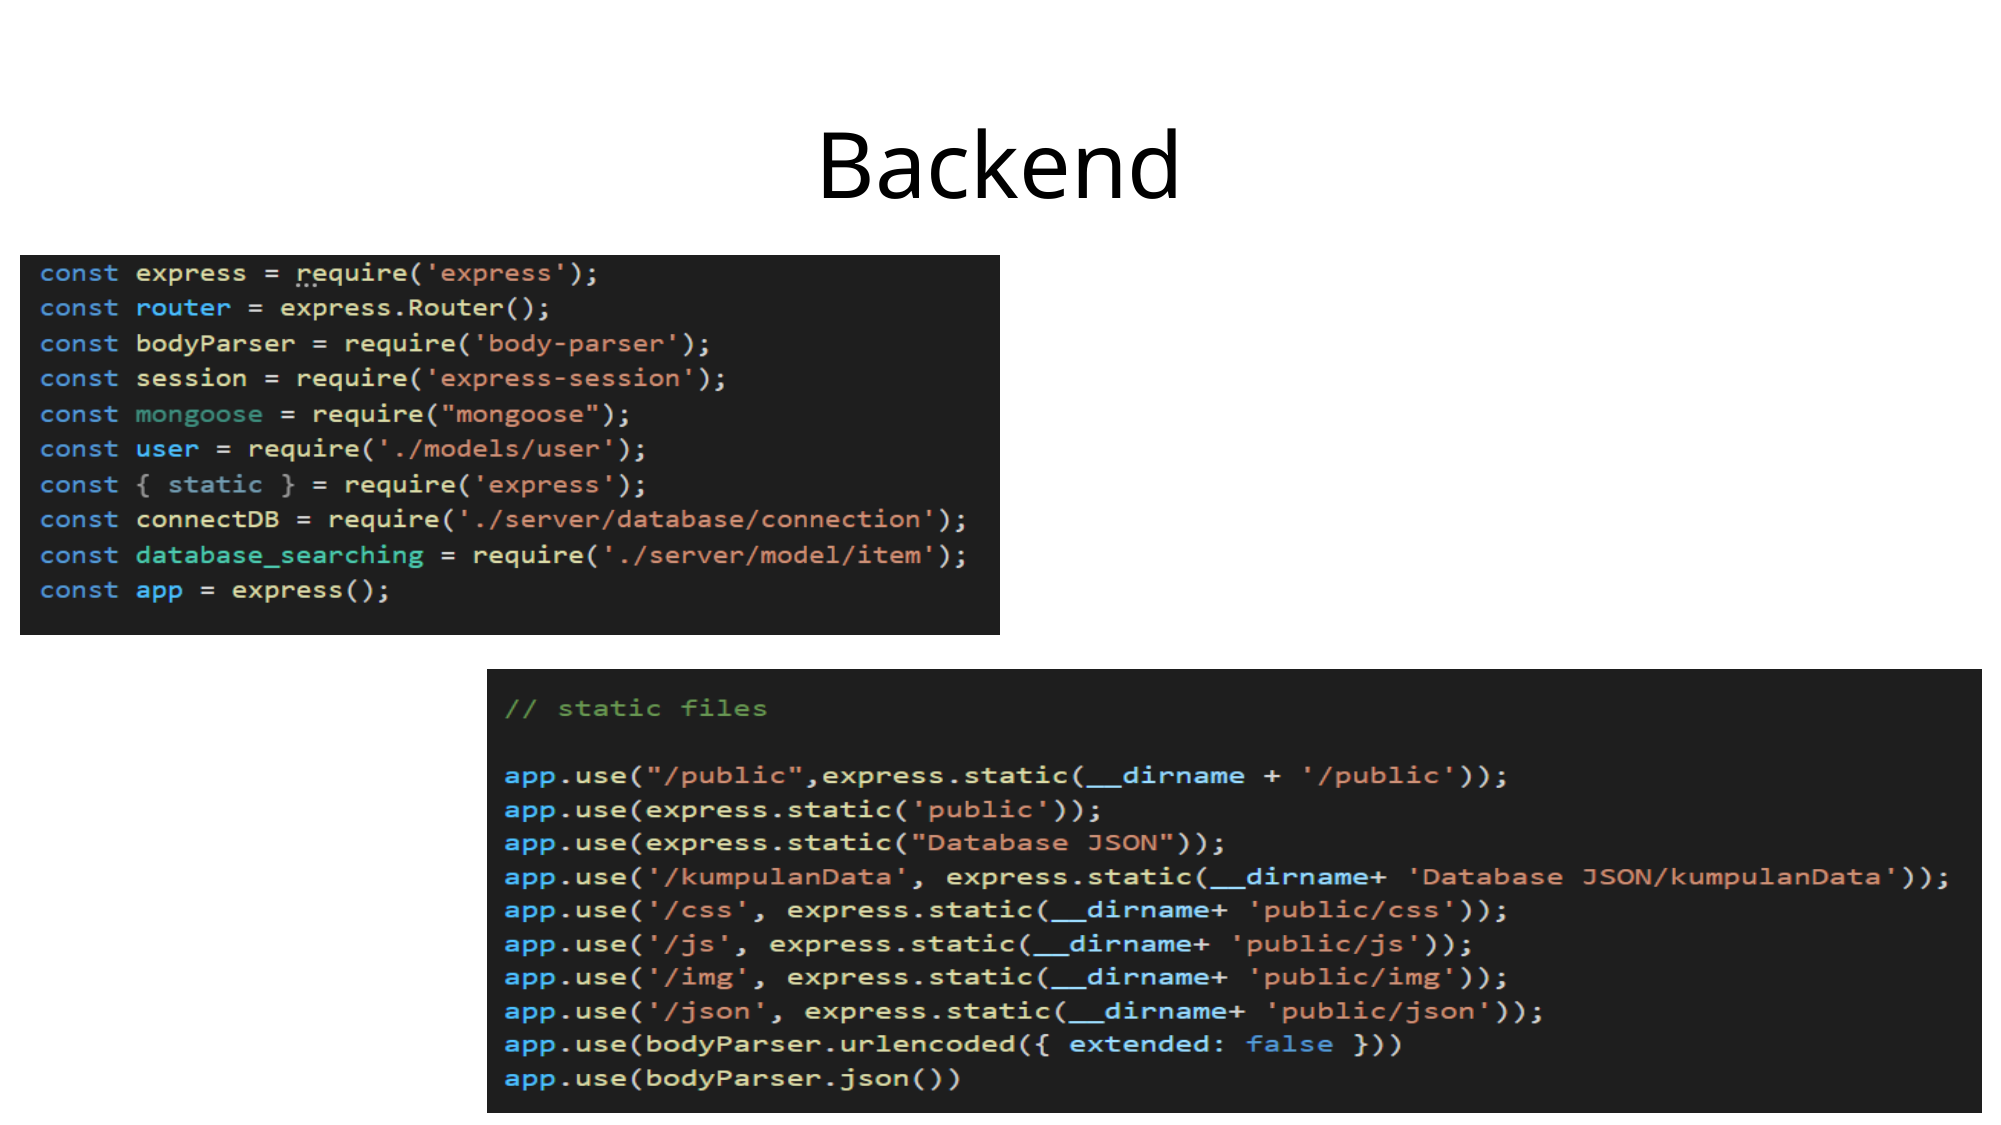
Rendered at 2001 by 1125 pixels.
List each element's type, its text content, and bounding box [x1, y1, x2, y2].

title Backend [0, 59, 2000, 278]
picture [487, 669, 1982, 1113]
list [20, 255, 1000, 635]
